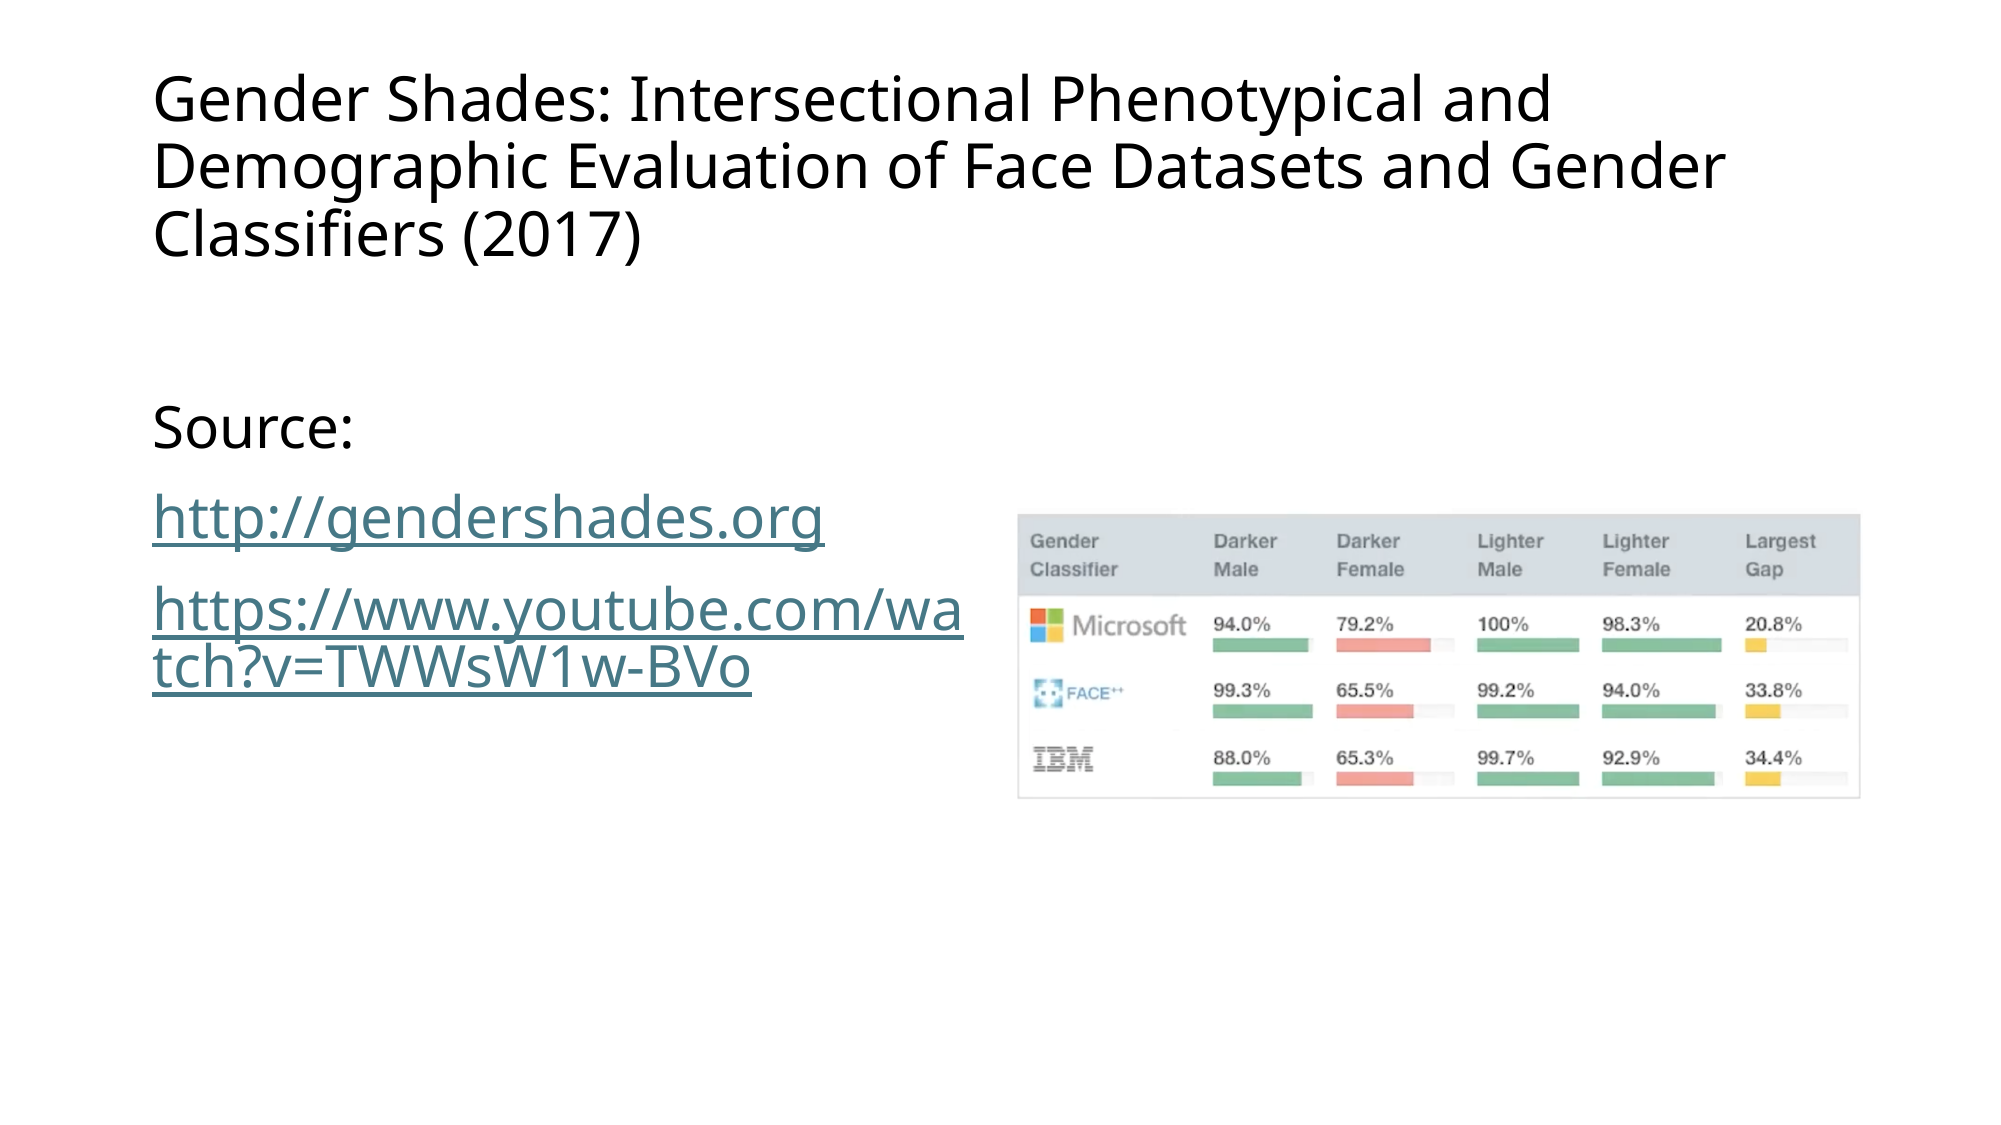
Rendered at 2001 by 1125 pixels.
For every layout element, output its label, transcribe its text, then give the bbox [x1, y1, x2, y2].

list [1011, 508, 1863, 805]
title Gender Shades: Intersectional Phenotypical and Demographic Evaluation of Face Datasets and Gender Classifiers (2017) [137, 59, 1863, 278]
list Source: http://gendershades.org https://www.youtube.com/watch?v=TWWsW1w-BVo [137, 299, 988, 1014]
